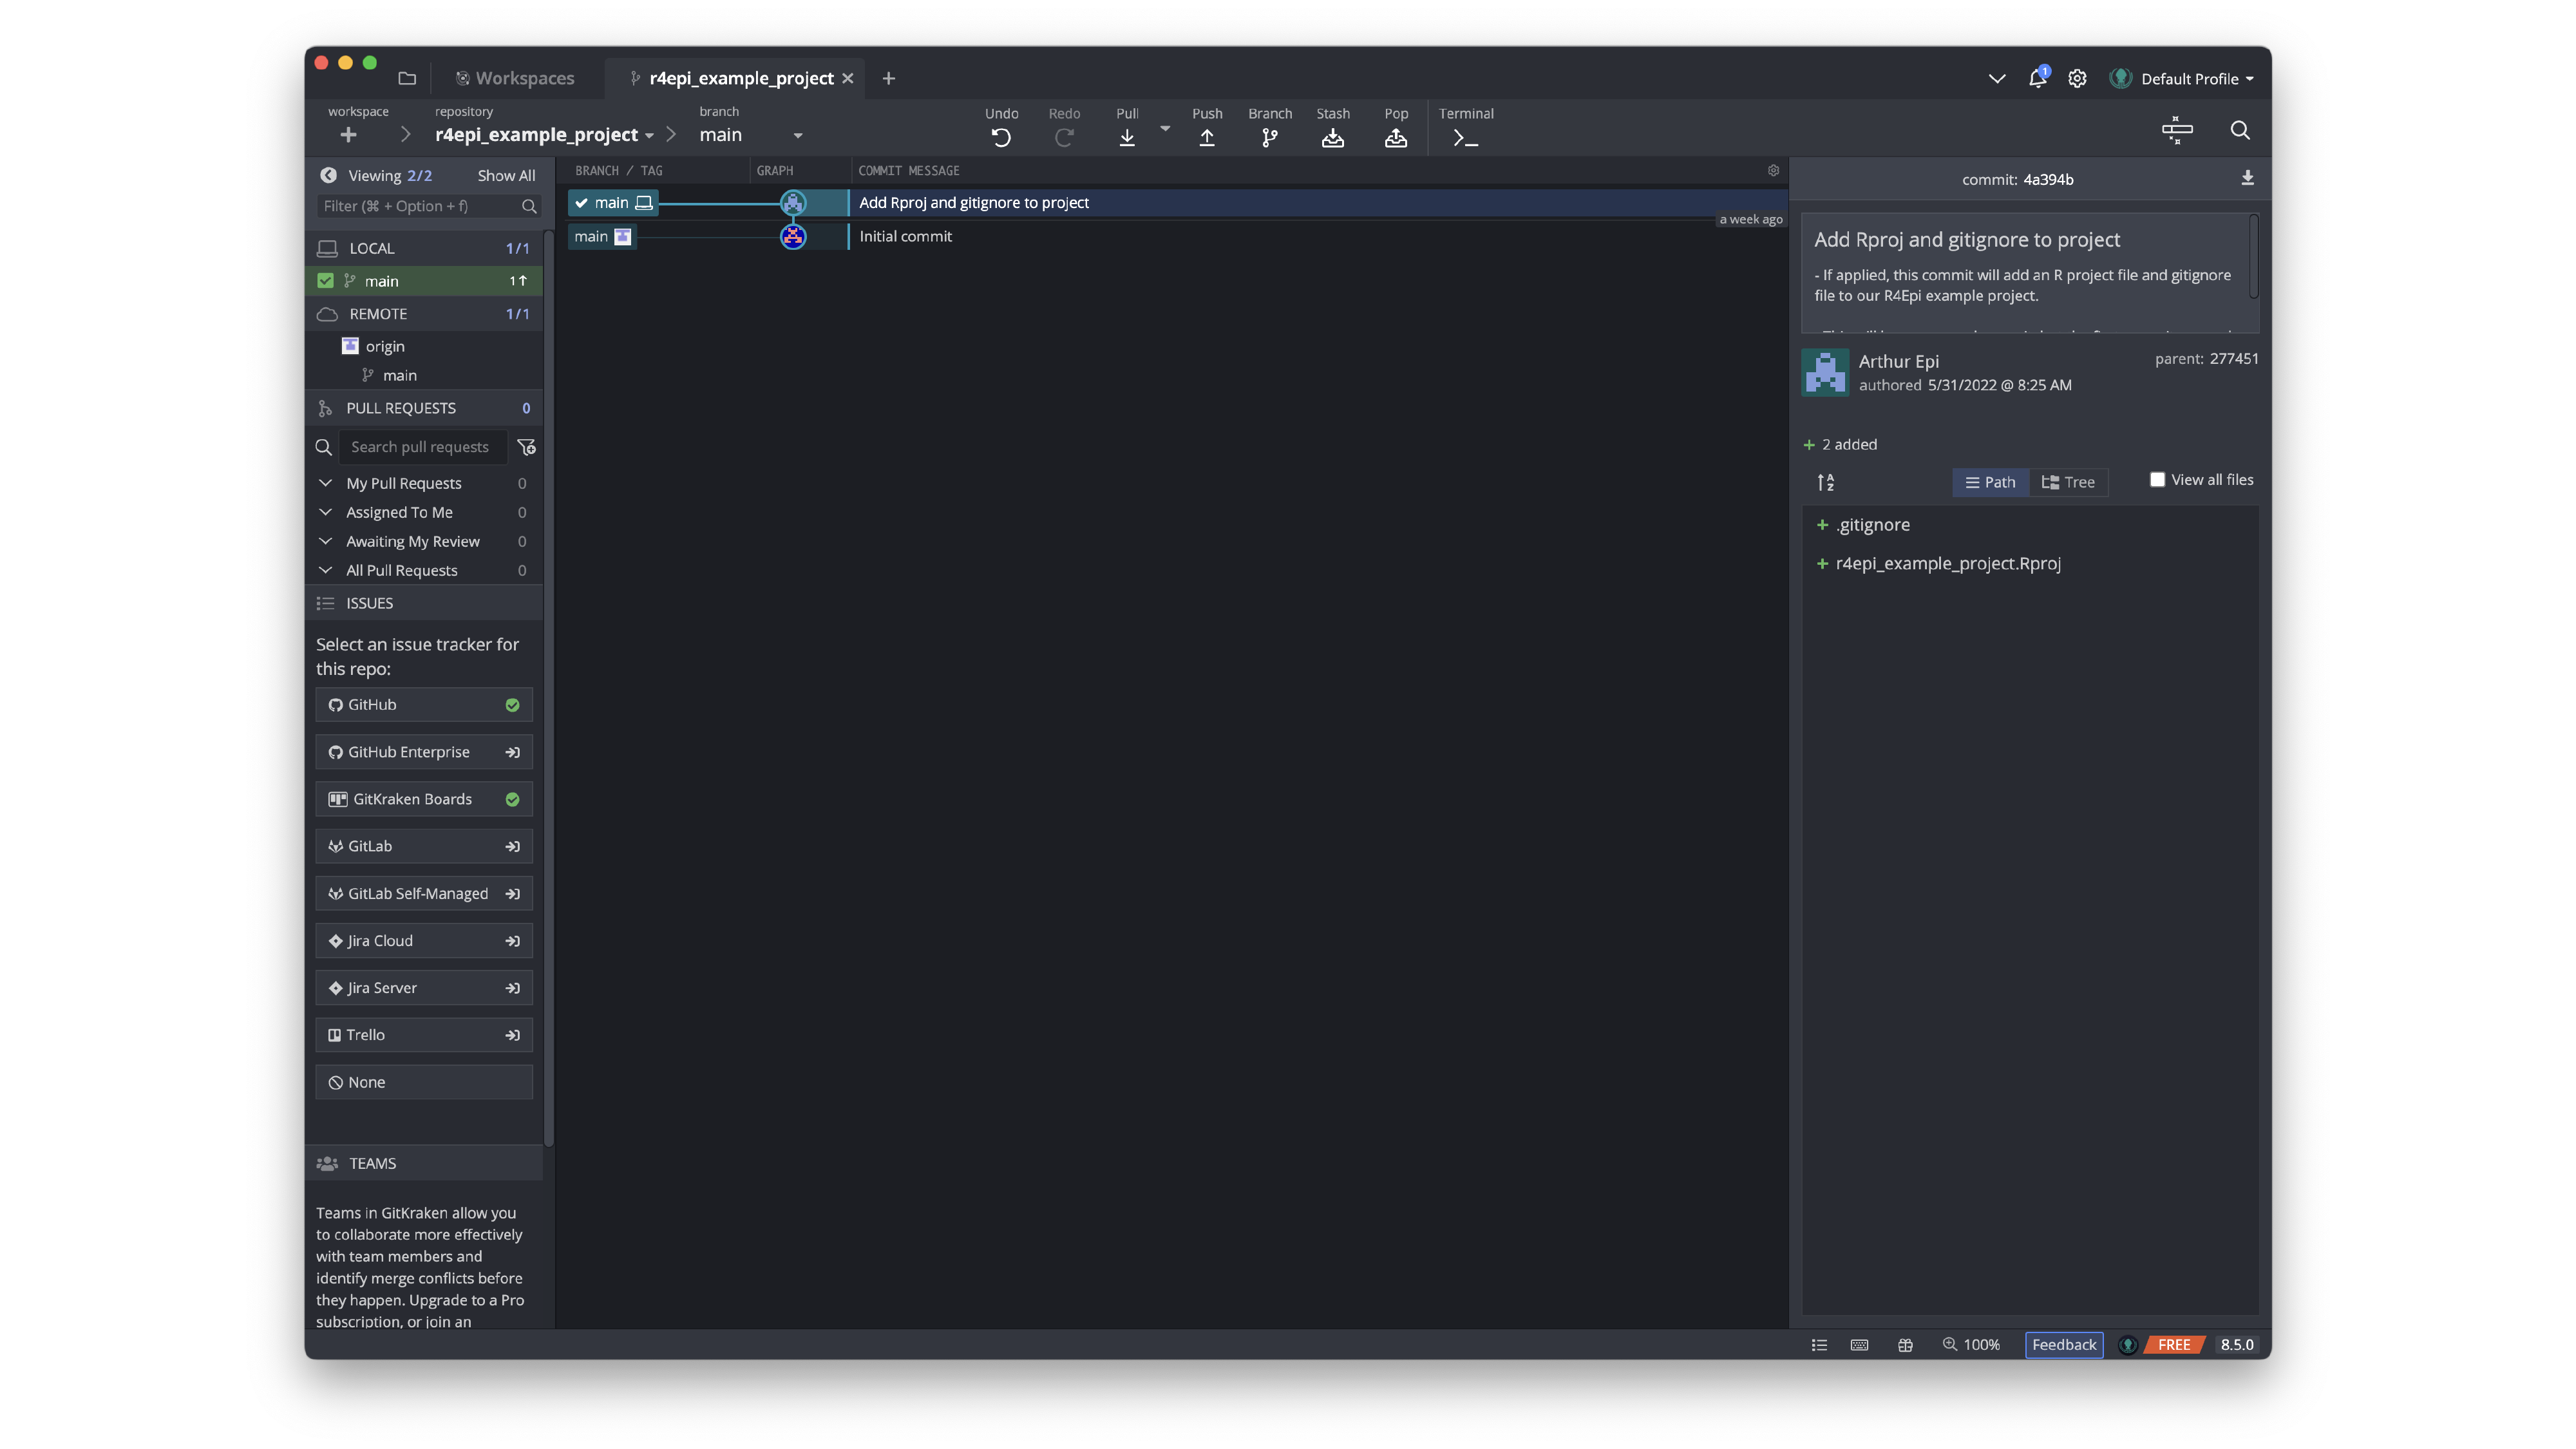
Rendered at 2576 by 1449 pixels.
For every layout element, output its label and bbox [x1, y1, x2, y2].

picture [236, 0, 2340, 1449]
